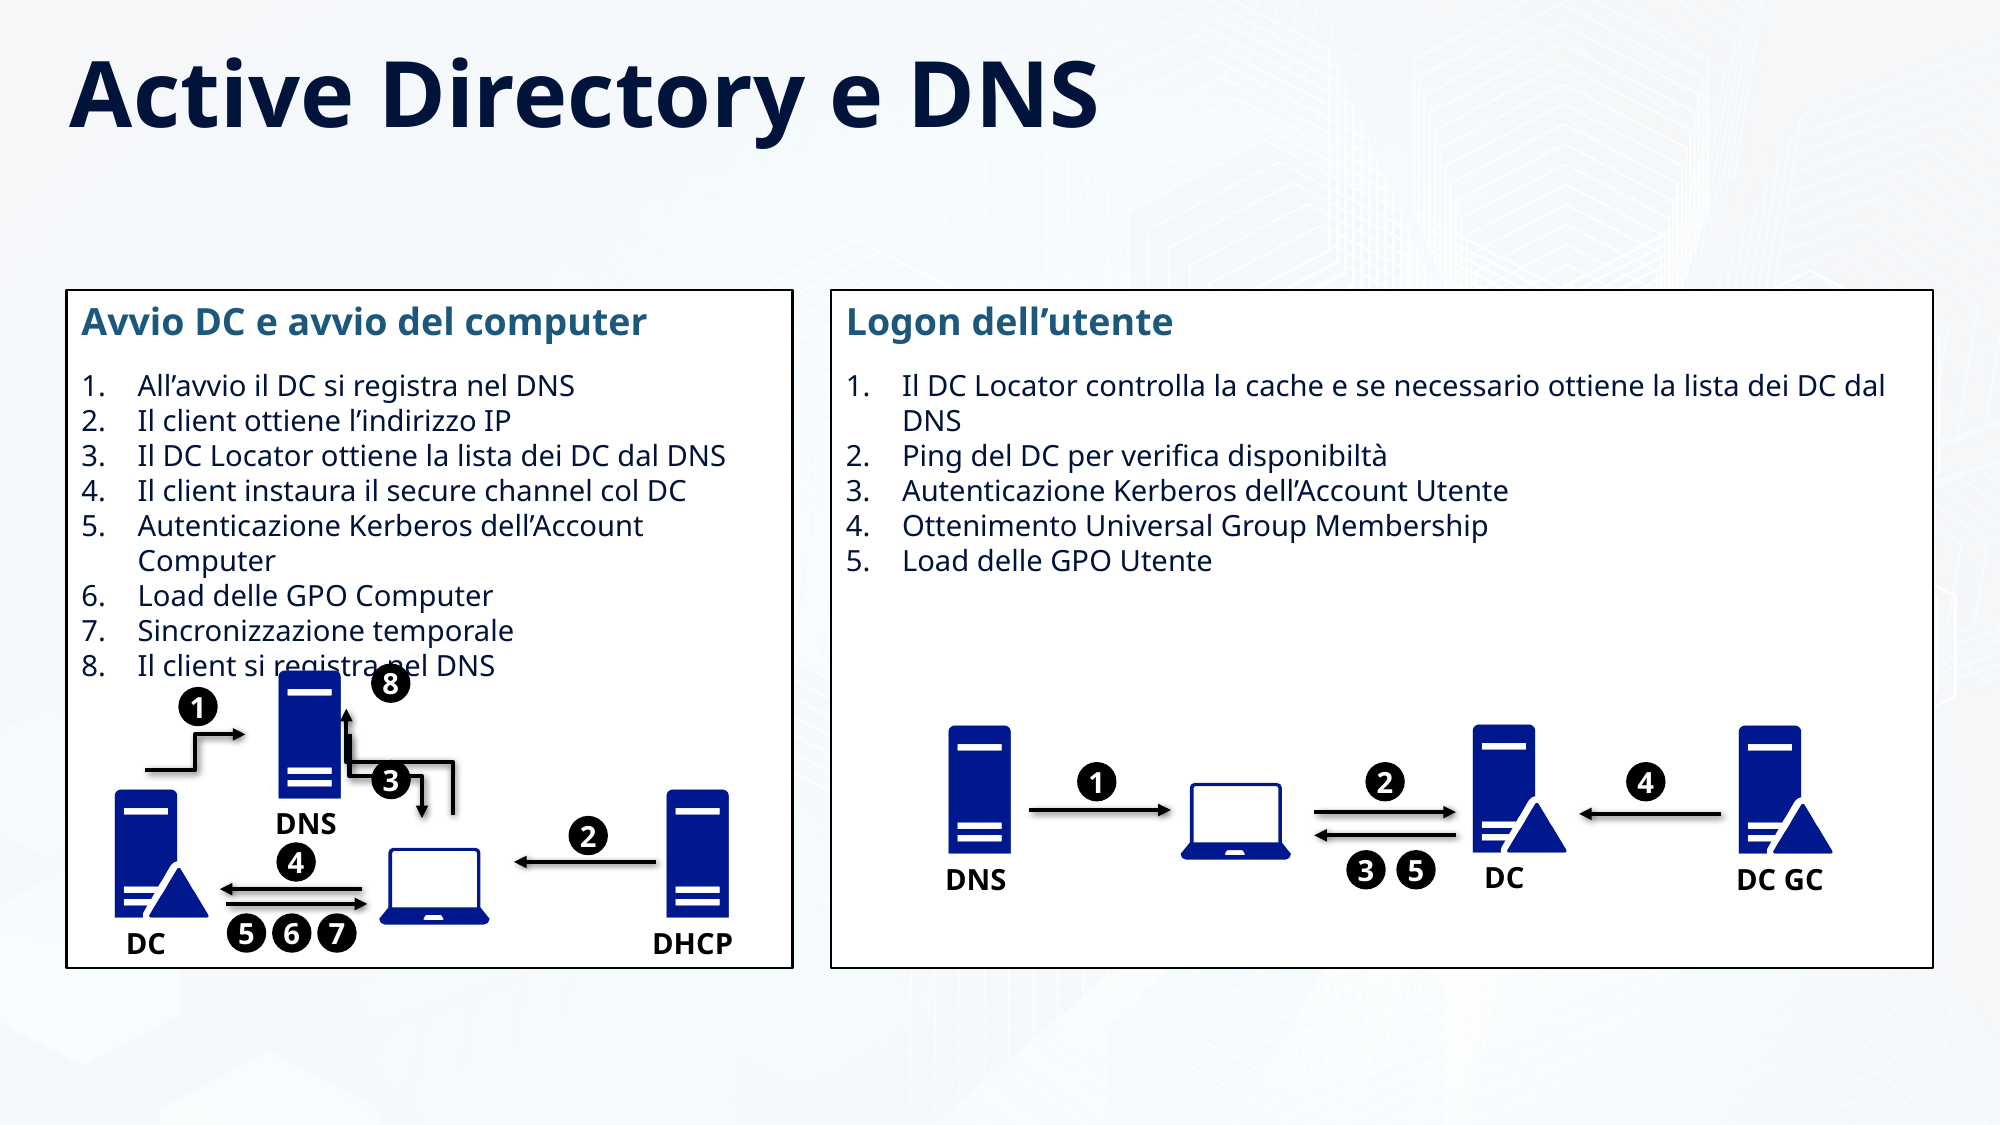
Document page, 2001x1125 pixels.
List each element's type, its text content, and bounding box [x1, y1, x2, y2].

title Active Directory e DNS [55, 29, 1945, 166]
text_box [66, 290, 793, 969]
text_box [830, 290, 1934, 969]
